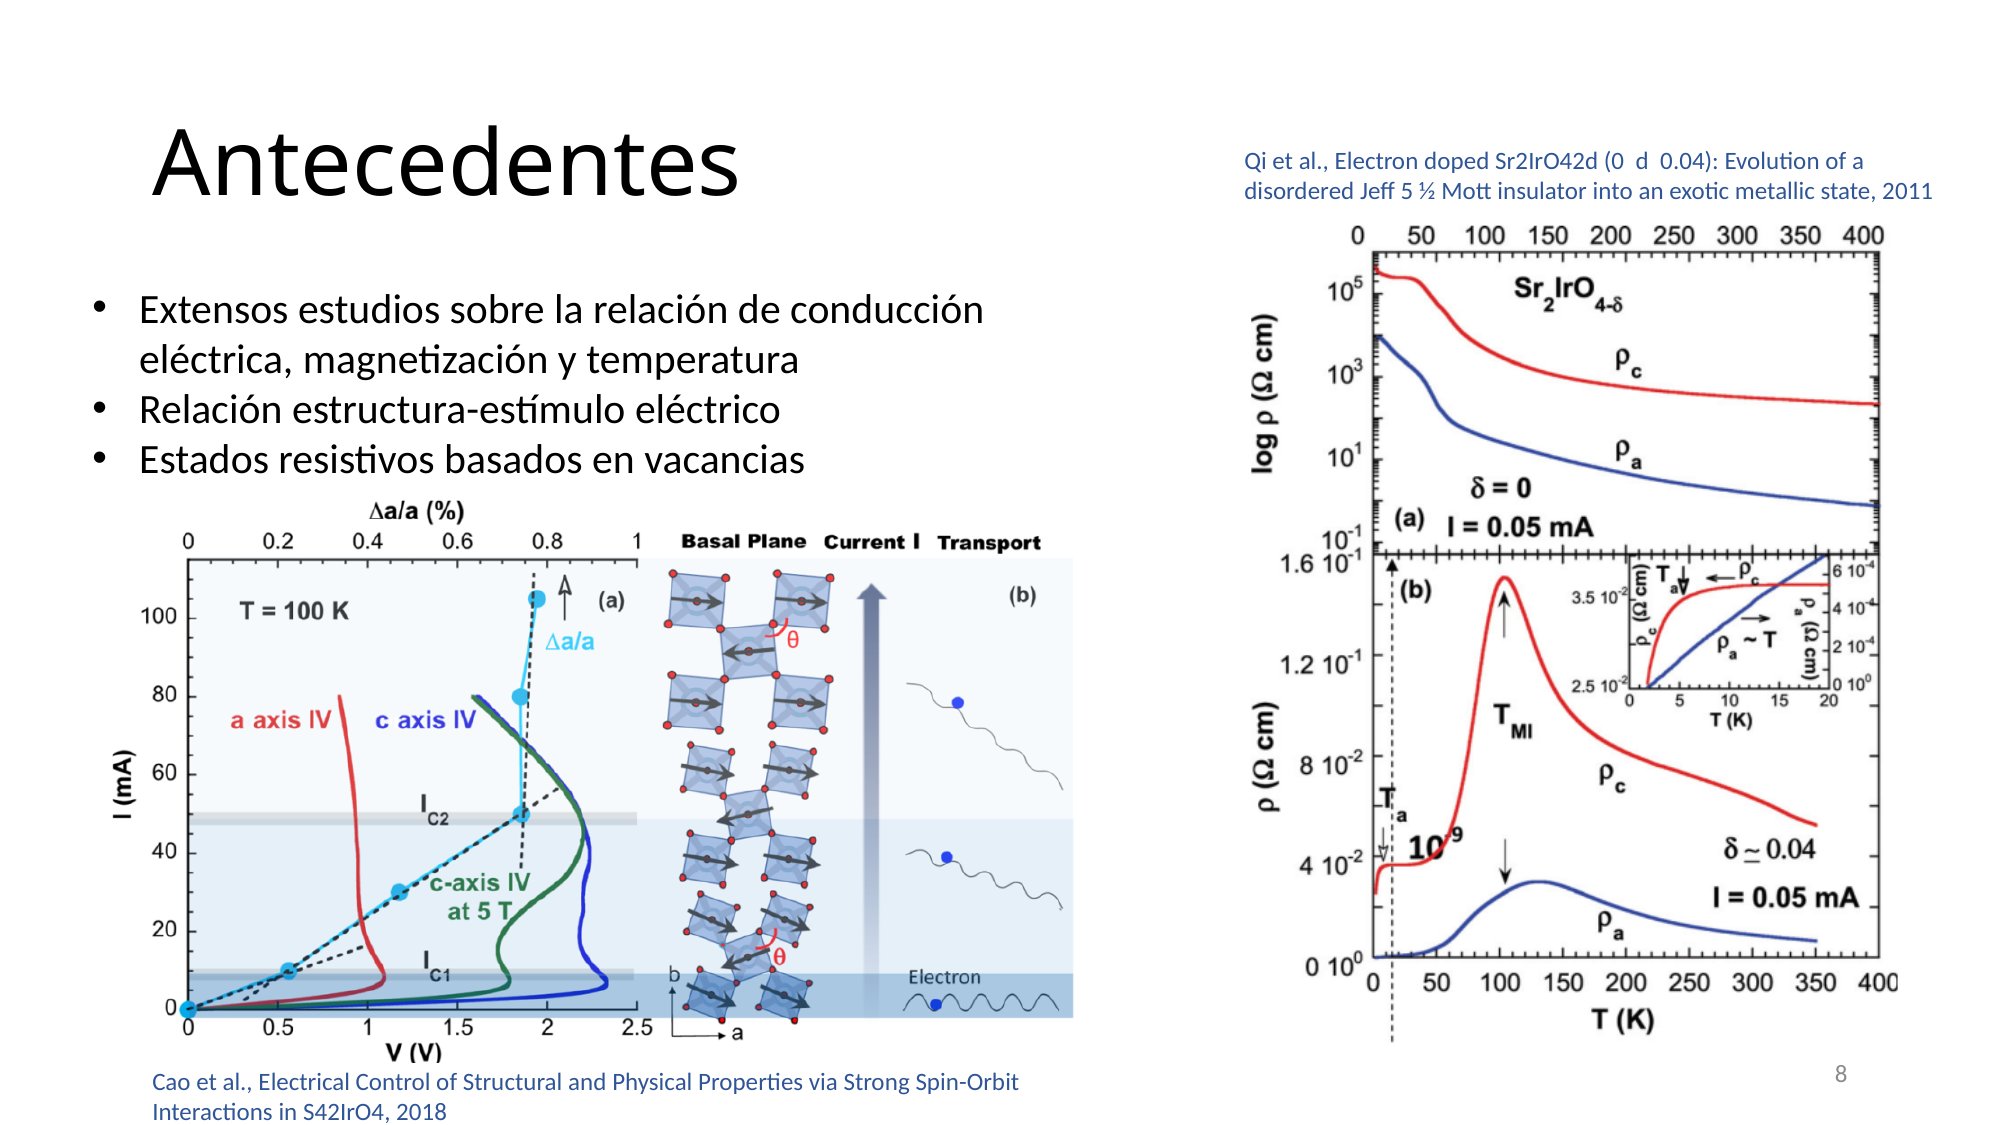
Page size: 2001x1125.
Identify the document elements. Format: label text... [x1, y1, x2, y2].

picture [77, 491, 1113, 1063]
text_box Extensos estudios sobre la relación de conducción eléctrica, magnetización y temperatura Relación estructura-estímulo eléctrico Estados resistivos basados en vacancias [77, 274, 1064, 491]
picture [1229, 212, 1923, 1043]
text_box Qi et al., Electron doped Sr2IrO42d (0 d 0.04): Evolution of a disordered Jeff 5 ½ Mott insulator into an exotic metallic state, 2011 [1229, 137, 1968, 212]
text_box Cao et al., Electrical Control of Structural and Physical Properties via Strong Spin-Orbit Interactions in S42IrO4, 2018 [137, 1063, 1113, 1125]
title Antecedentes [137, 56, 1863, 275]
slide_number 8 [1412, 1043, 1863, 1103]
